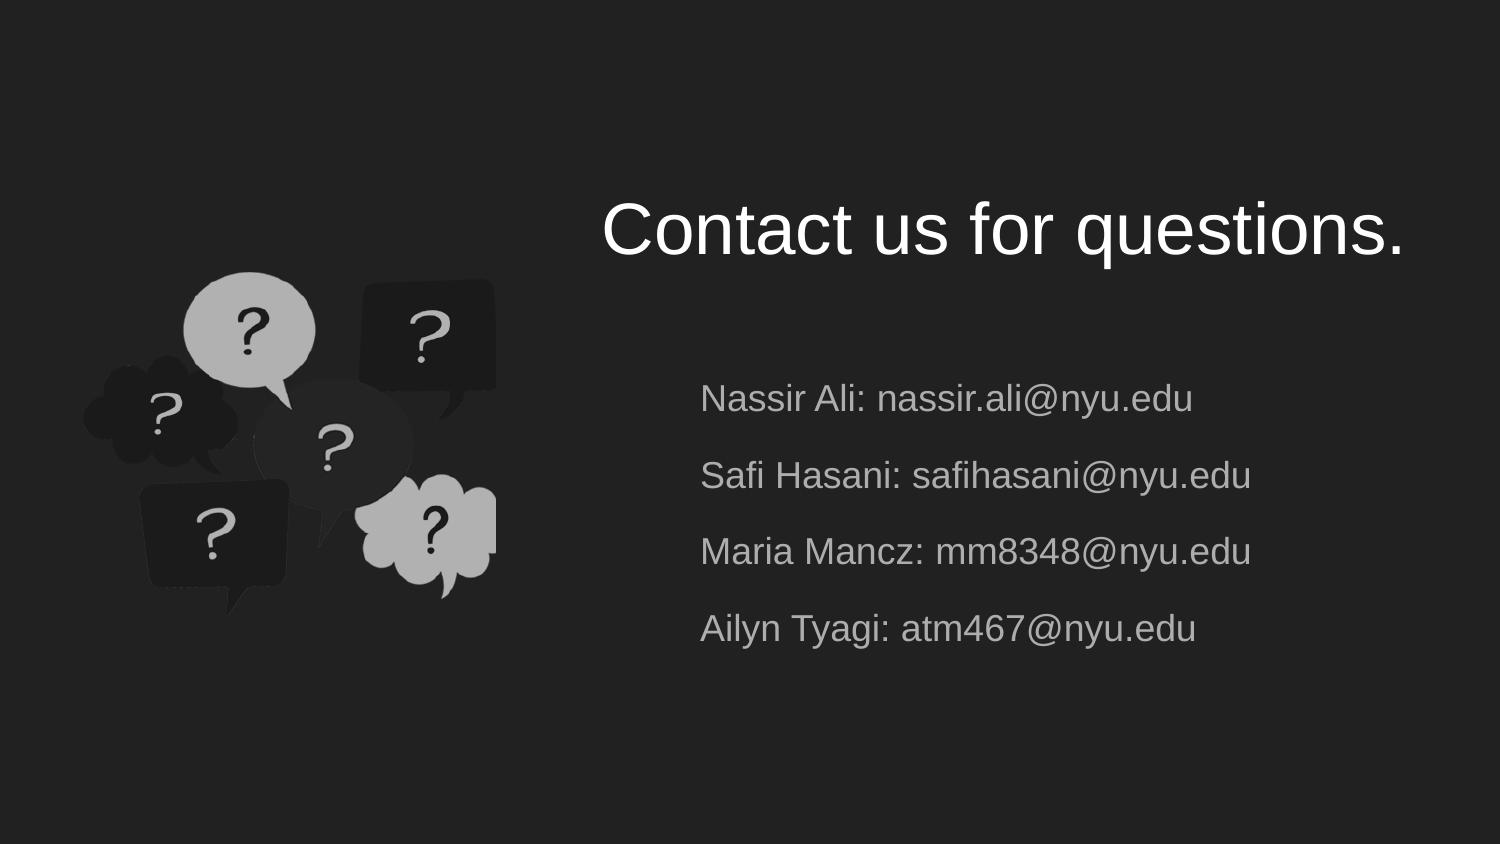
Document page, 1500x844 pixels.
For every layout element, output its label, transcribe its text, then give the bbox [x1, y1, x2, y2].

subtitle Nassir Ali: nassir.ali@nyu.edu Safi Hasani: safihasani@nyu.edu Maria Mancz: mm8348@nyu.edu Ailyn Tyagi: atm467@nyu.edu [685, 352, 1290, 844]
picture [44, 212, 497, 632]
title Contact us for questions. [482, 123, 1500, 328]
